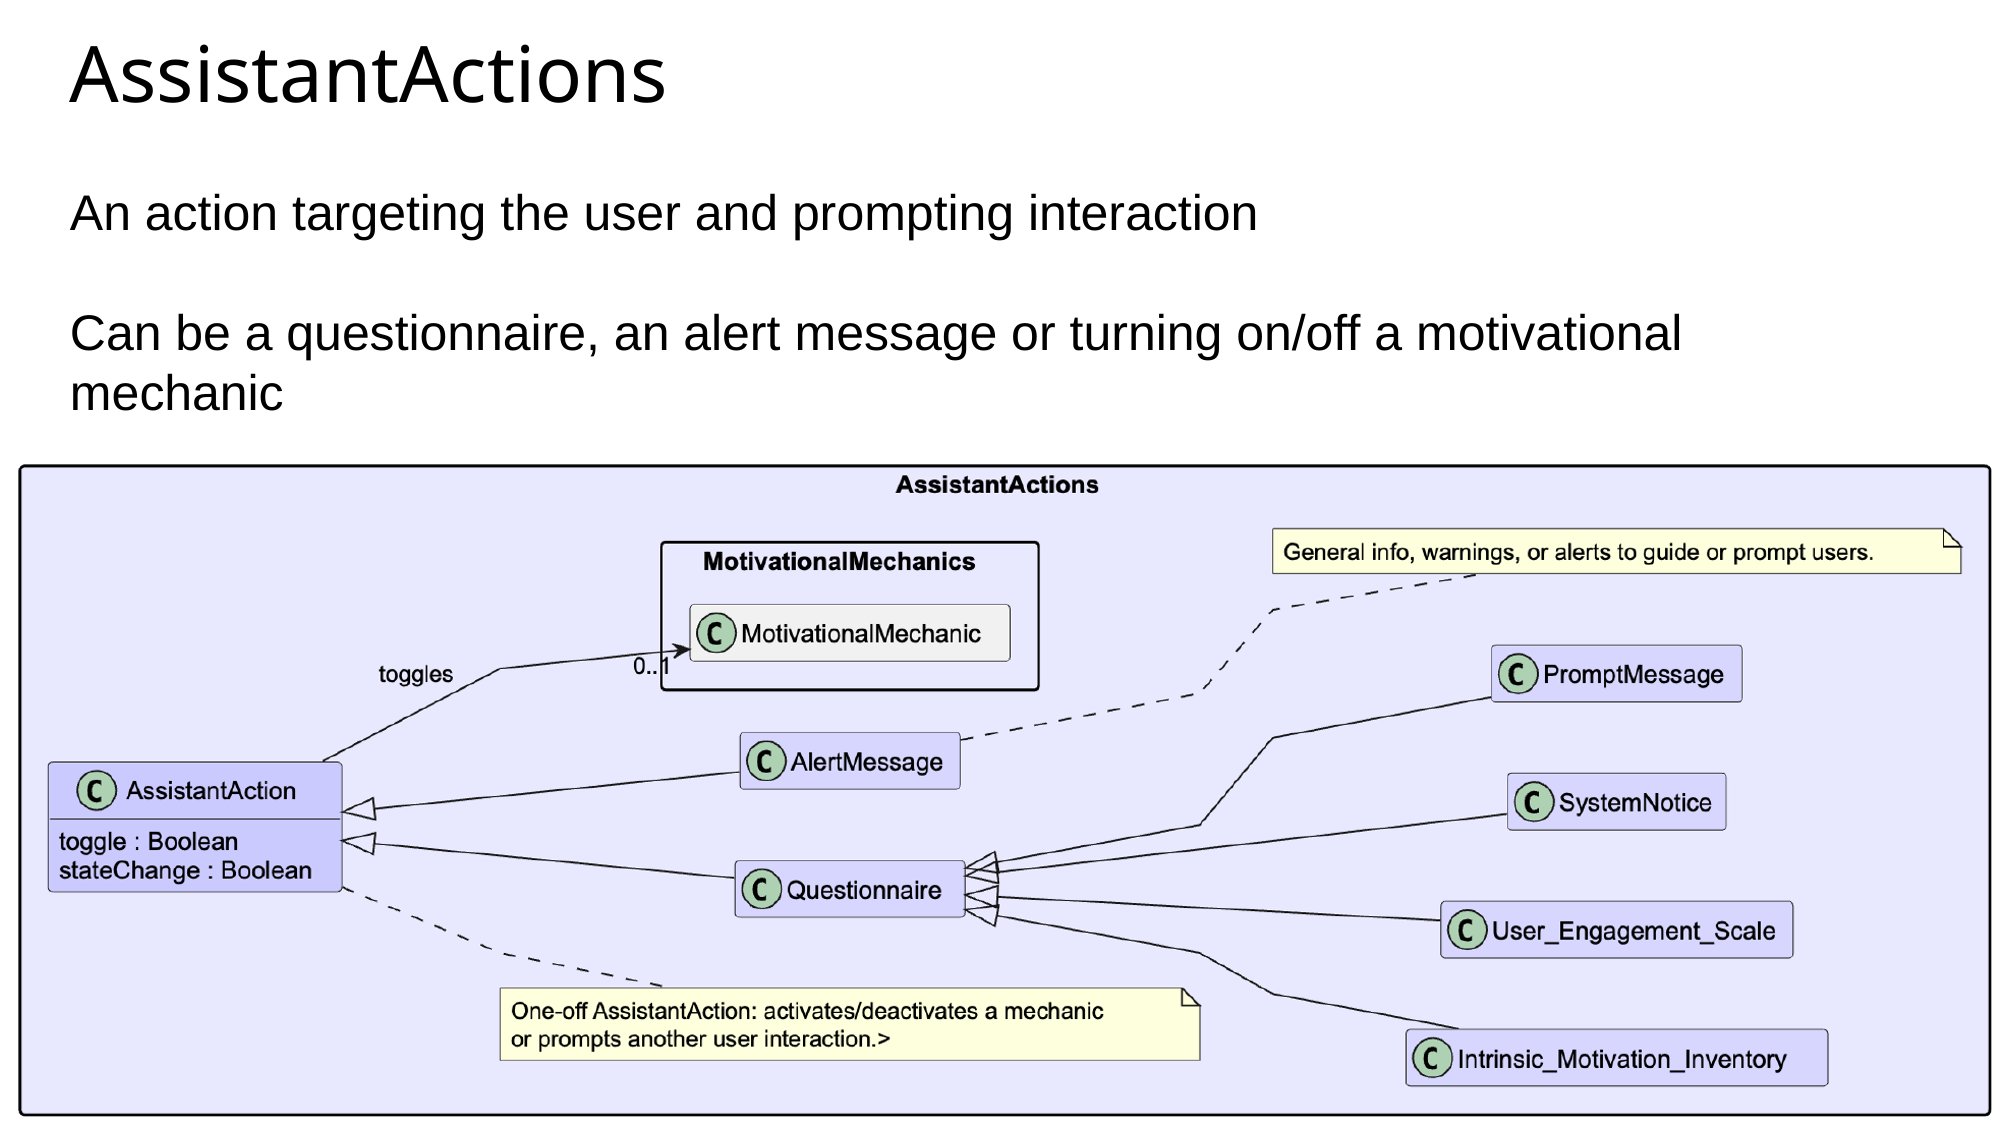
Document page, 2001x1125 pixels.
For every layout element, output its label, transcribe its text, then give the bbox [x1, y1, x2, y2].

picture [6, 452, 2000, 1125]
list An action targeting the user and prompting interaction Can be a questionnaire, an alert message or turning on/off a motivational mechanic [55, 0, 1924, 452]
